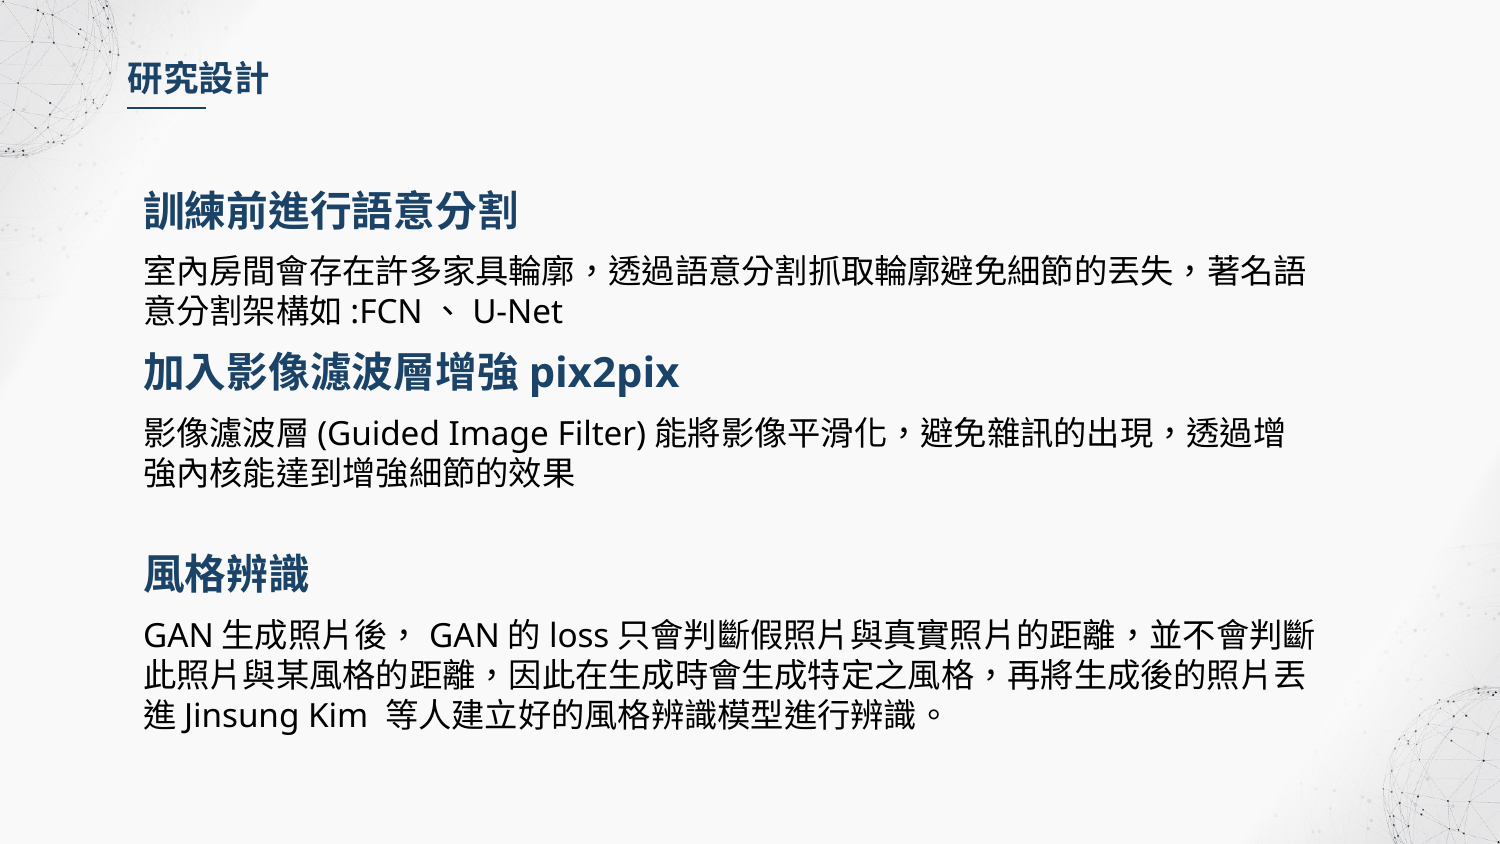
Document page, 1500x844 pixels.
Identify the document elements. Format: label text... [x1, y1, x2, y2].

text_box 影像濾波層(Guided Image Filter)能將影像平滑化，避免雜訊的出現，透過增強內核能達到增強細節的效果 [143, 411, 1318, 492]
text_box 風格辨識 [143, 548, 924, 599]
text_box 室內房間會存在許多家具輪廓，透過語意分割抓取輪廓避免細節的丟失，著名語意分割架構如:FCN、U-Net [143, 250, 1318, 331]
text_box 訓練前進行語意分割 [143, 184, 924, 235]
text_box 研究設計 [116, 50, 488, 105]
picture [0, 0, 1500, 844]
text_box 加入影像濾波層增強pix2pix [143, 346, 924, 397]
text_box GAN生成照片後，GAN的loss只會判斷假照片與真實照片的距離，並不會判斷此照片與某風格的距離，因此在生成時會生成特定之風格，再將生成後的照片丟進Jinsung Kim 等人建立好的風格辨識模型進行辨識。 [143, 613, 1318, 734]
